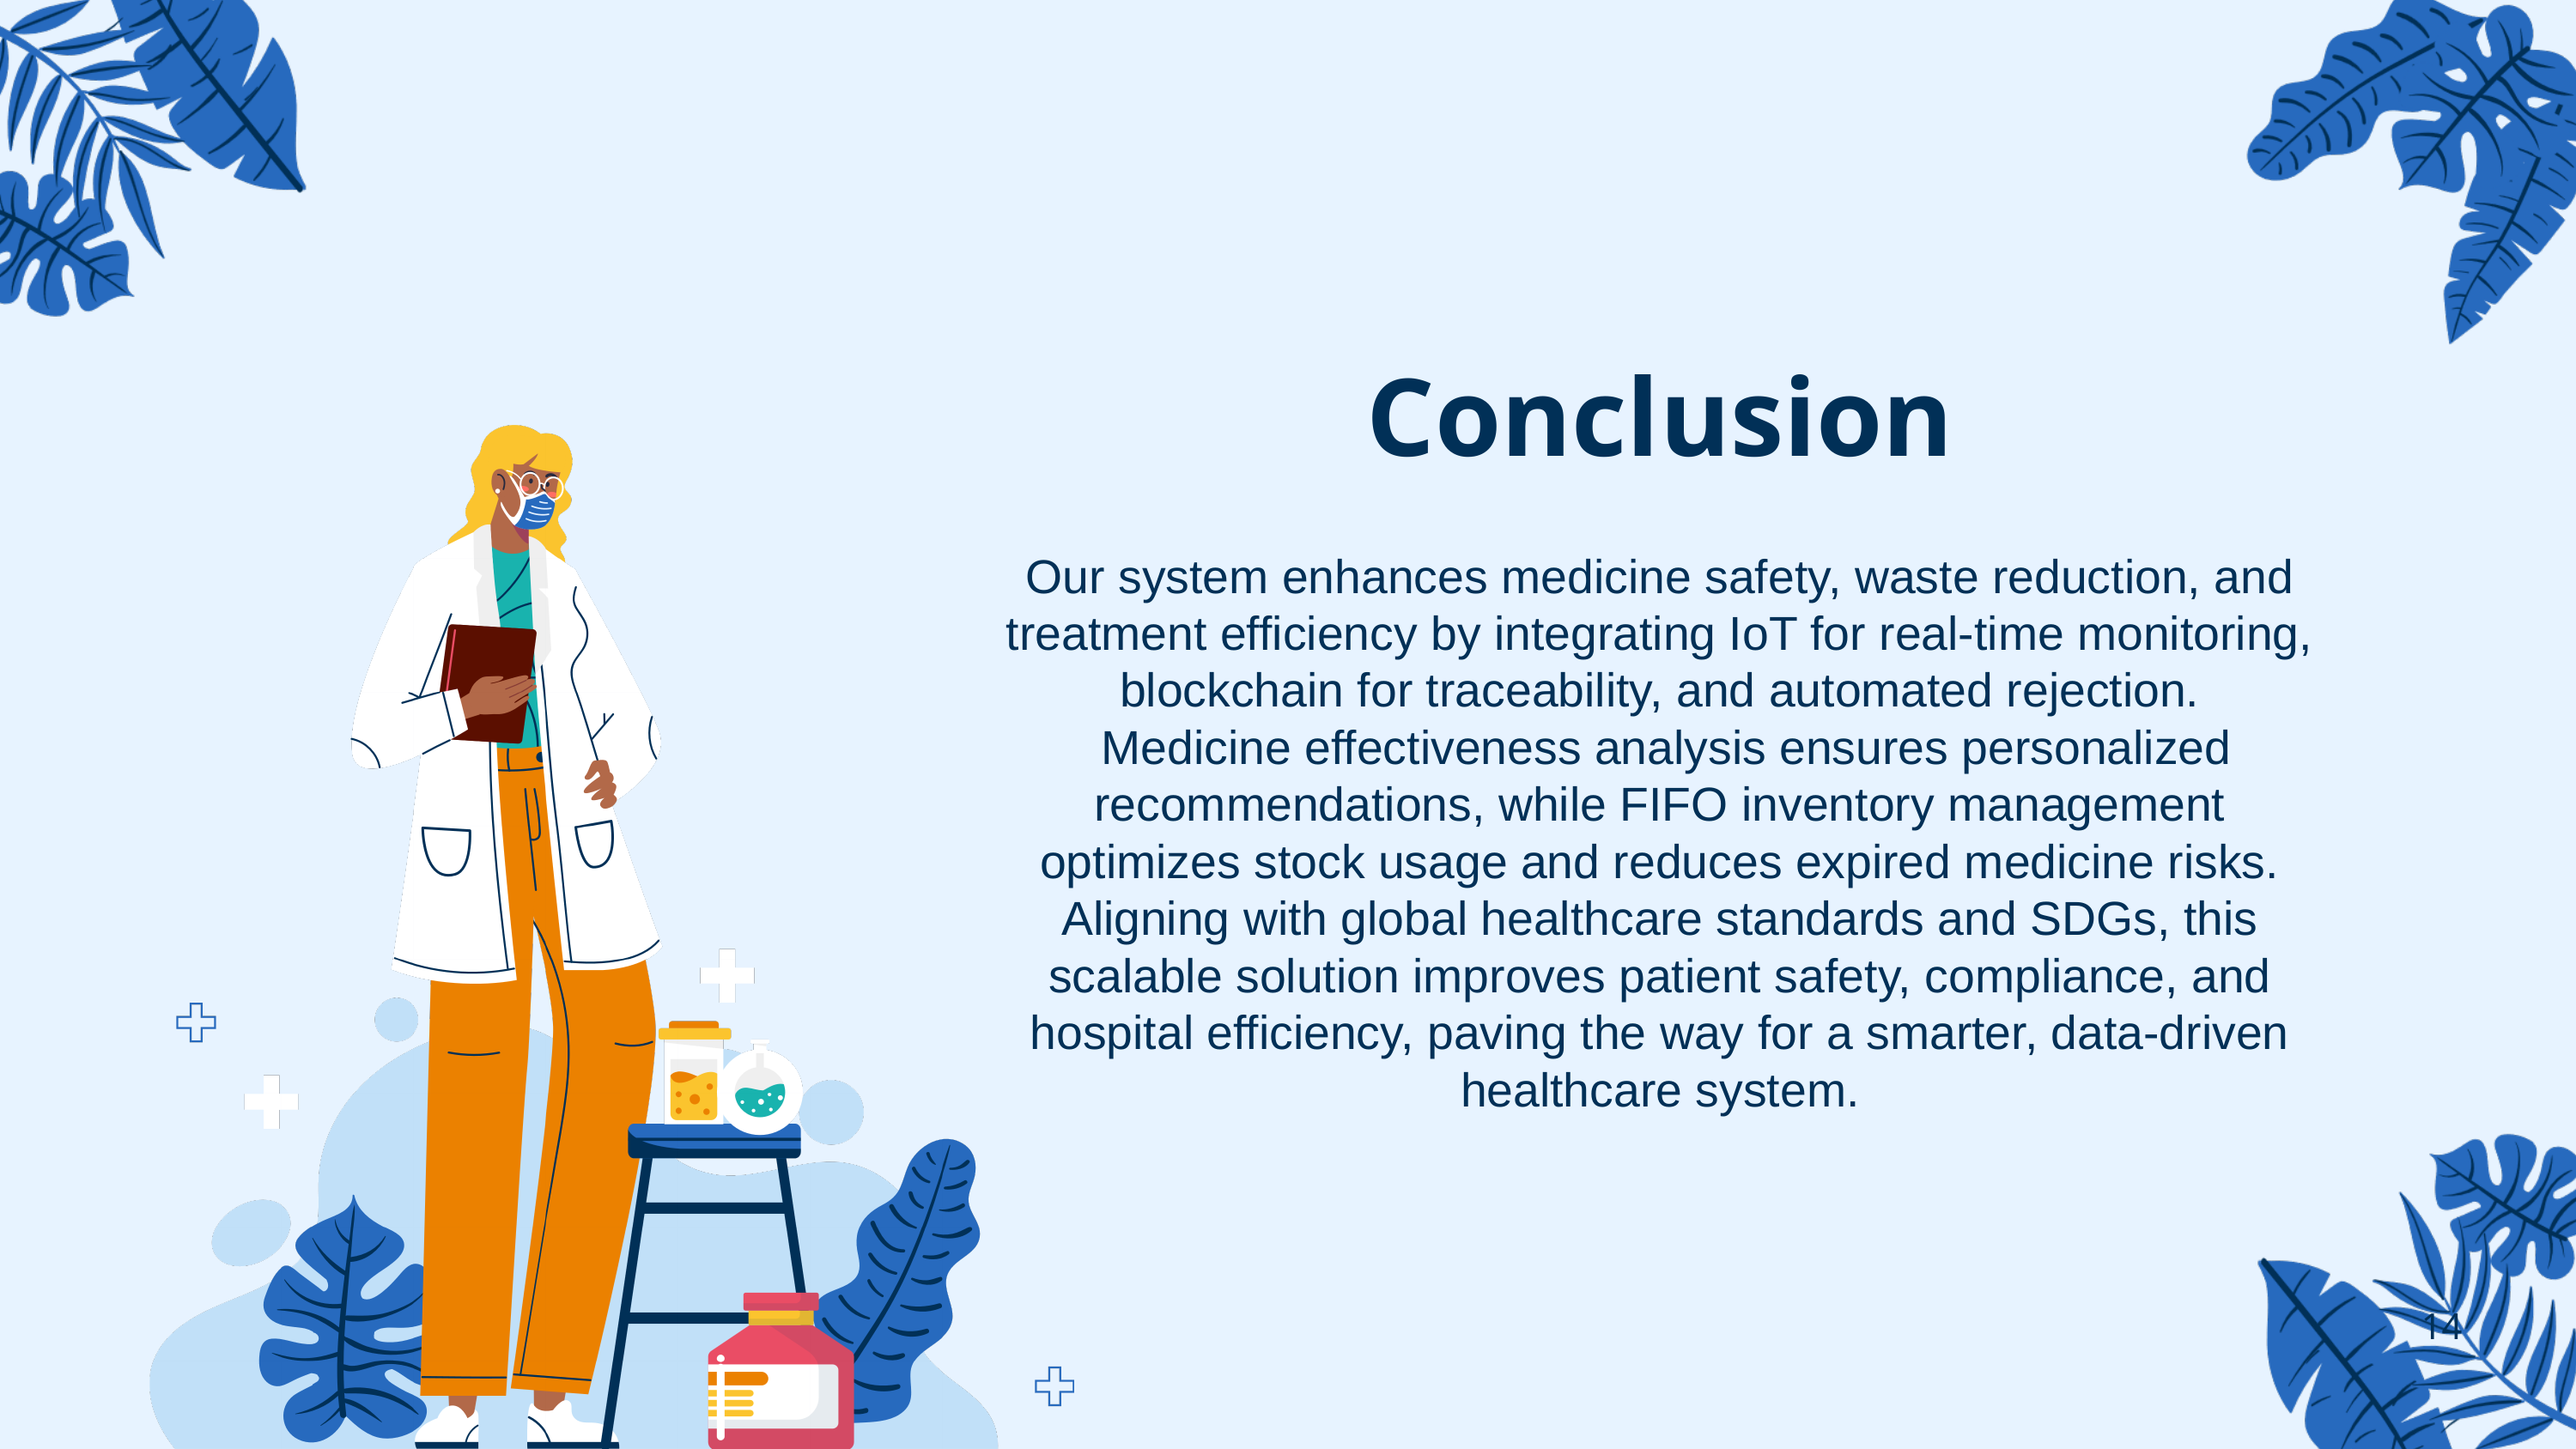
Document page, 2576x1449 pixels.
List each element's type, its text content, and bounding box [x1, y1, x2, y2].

text_box [0, 0, 2576, 1449]
text_box 14 [2421, 1296, 2463, 1348]
text_box Our system enhances medicine safety, waste reduction, and treatment efficiency by integrating IoT for real-time monitoring, blockchain for traceability, and automated rejection. Medicine effectiveness analysis ensures personalized recommendations, while FIFO inventory management optimizes stock usage and reduces expired medicine risks. Aligning with global healthcare standards and SDGs, this scalable solution improves patient safety, compliance, and hospital efficiency, paving the way for a smarter, data-driven healthcare system. [1074, 545, 2321, 1173]
text_box Conclusion [1064, 349, 2257, 478]
text_box [149, 425, 1074, 1449]
